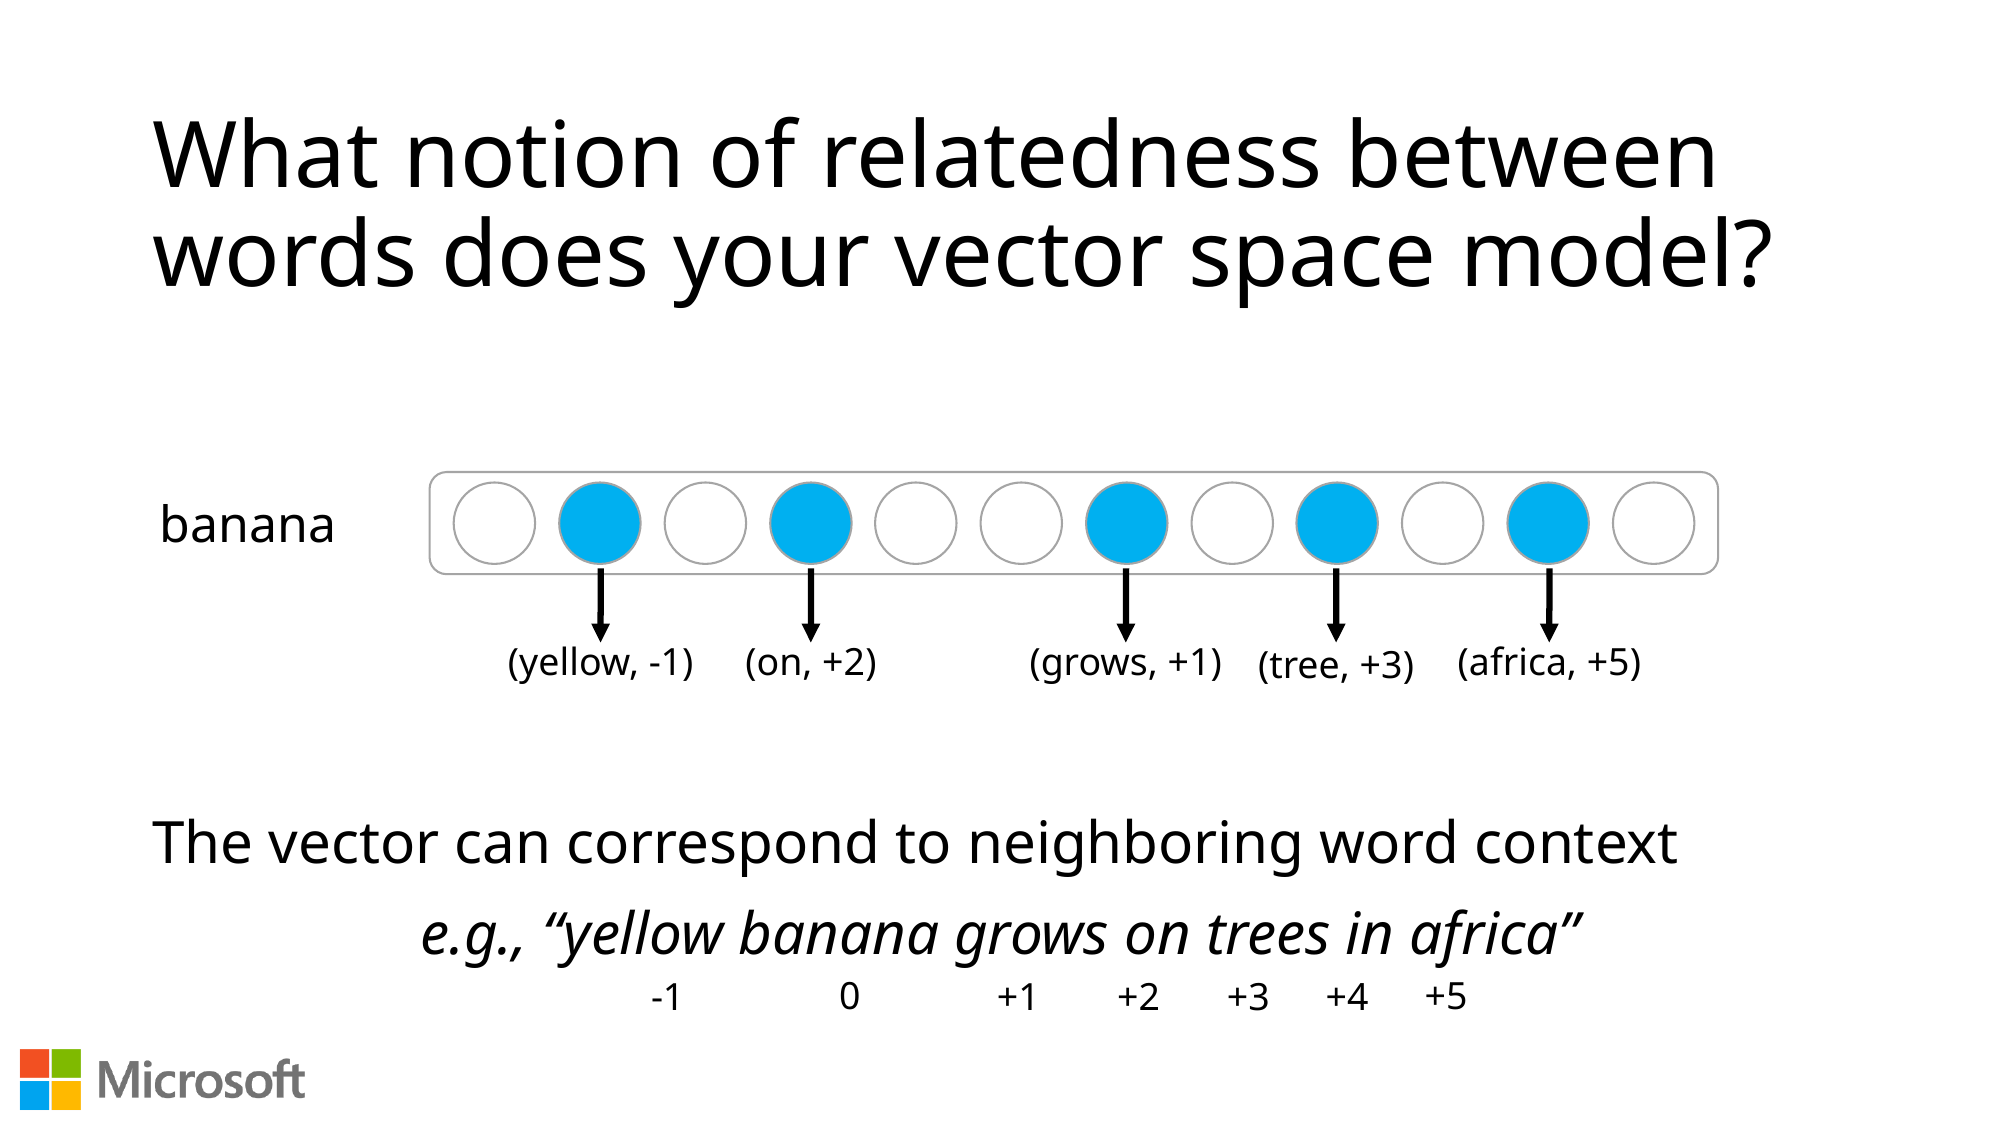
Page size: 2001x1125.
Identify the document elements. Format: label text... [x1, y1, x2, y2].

text_box 0 [824, 964, 876, 1025]
list The vector can correspond to neighboring word context e.g., “yellow banana grows on trees in africa” [137, 797, 1863, 1014]
text_box (on, +2) [730, 631, 892, 691]
picture [0, 1012, 344, 1125]
text_box [1085, 481, 1169, 565]
text_box (grows, +1) [1014, 631, 1237, 691]
text_box +1 [982, 965, 1055, 1025]
text_box +4 [1310, 966, 1384, 1026]
text_box -1 [636, 965, 700, 1025]
text_box [428, 470, 1720, 576]
text_box [1506, 481, 1590, 565]
title What notion of relatedness between words does your vector space model? [137, 59, 1863, 355]
text_box +5 [1409, 964, 1483, 1025]
text_box [979, 481, 1064, 565]
text_box [1400, 481, 1485, 565]
text_box (tree, +3) [1243, 633, 1429, 694]
text_box [874, 481, 958, 565]
text_box [1295, 481, 1379, 565]
text_box [1611, 481, 1696, 565]
text_box +2 [1102, 965, 1175, 1026]
text_box [452, 481, 537, 565]
text_box banana [145, 485, 352, 560]
text_box (africa, +5) [1442, 631, 1656, 691]
text_box [663, 481, 748, 565]
text_box [1190, 481, 1275, 565]
text_box [769, 481, 853, 565]
text_box +3 [1211, 965, 1285, 1025]
text_box [558, 481, 642, 565]
text_box (yellow, -1) [493, 631, 709, 691]
